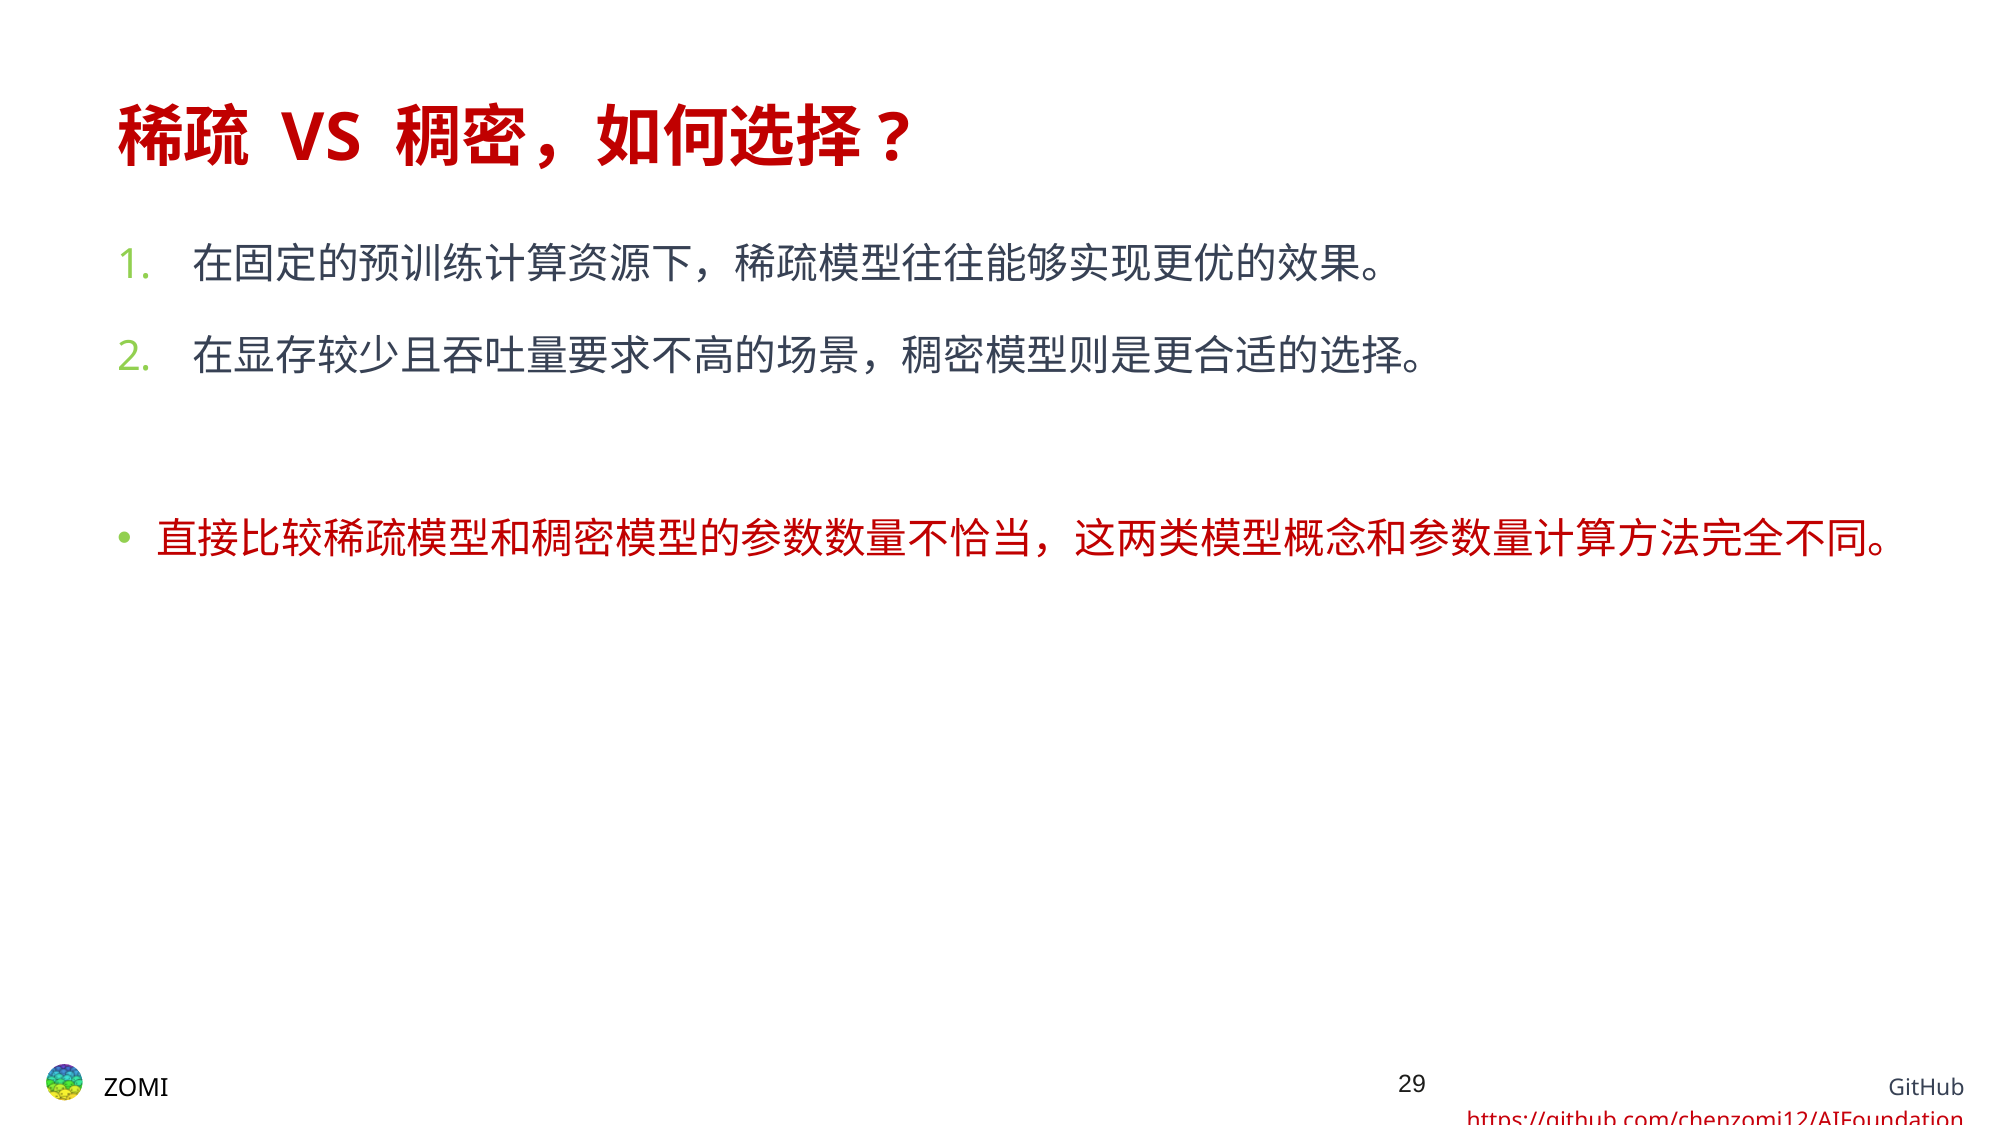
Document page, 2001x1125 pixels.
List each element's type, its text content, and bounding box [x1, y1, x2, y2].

list 在固定的预训练计算资源下，稀疏模型往往能够实现更优的效果。 在显存较少且吞吐量要求不高的场景，稠密模型则是更合适的选择。 直接比较稀疏模型和稠密模型的参数数量不恰当，这两类模型概念和参数量计算方法完全不同。 [102, 204, 1901, 1043]
picture [47, 1065, 82, 1100]
title 稀疏 VS 稠密，如何选择? [102, 85, 1901, 183]
